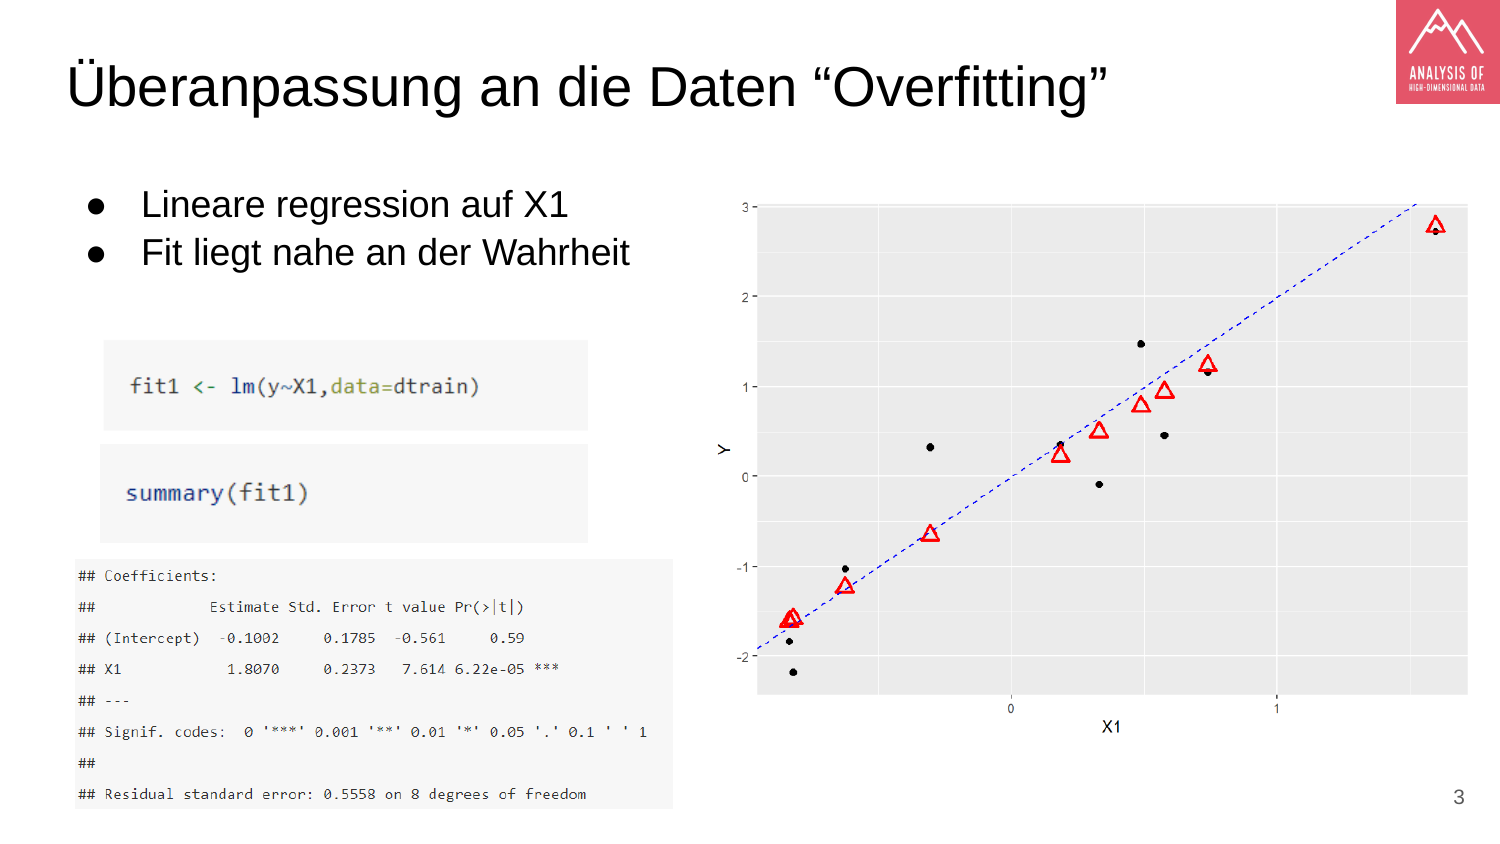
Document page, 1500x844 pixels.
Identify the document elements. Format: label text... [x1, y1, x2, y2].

picture [100, 444, 588, 543]
picture [74, 559, 674, 809]
slide_number ‹#› [1389, 764, 1480, 830]
picture [1396, 0, 1500, 104]
picture [100, 331, 588, 436]
list Lineare regression auf X1 Fit liegt nahe an der Wahrheit [51, 162, 1449, 750]
title Überanpassung an die Daten “Overfitting” [51, 40, 1449, 135]
picture [705, 189, 1500, 750]
